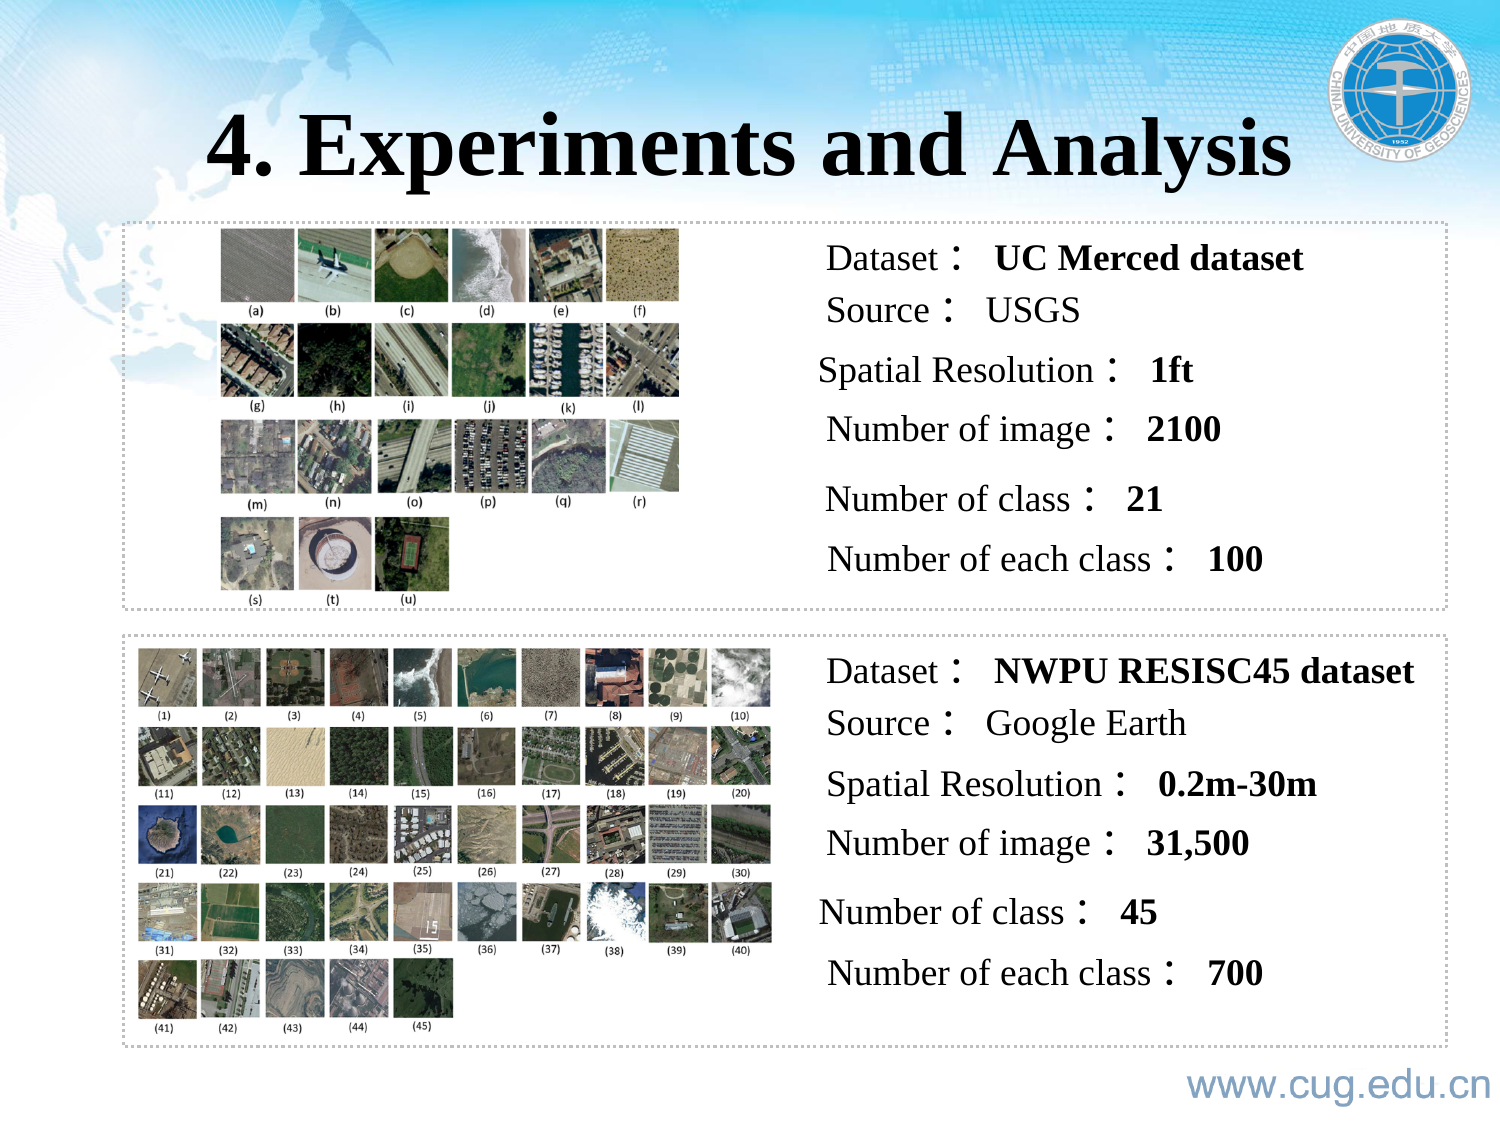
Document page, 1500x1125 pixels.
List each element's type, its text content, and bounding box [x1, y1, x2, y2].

title 4. Experiments and Analysis [75, 45, 1425, 233]
text_box Spatial Resolution：1ft [802, 338, 1209, 398]
text_box Number of image：31,500 [811, 810, 1296, 871]
text_box Number of each class：700 [812, 940, 1279, 1001]
text_box [123, 222, 1447, 610]
text_box Number of image：2100 [811, 397, 1237, 457]
text_box Source：USGS [811, 277, 1483, 337]
text_box Spatial Resolution：0.2m-30m [811, 751, 1402, 812]
text_box Dataset：NWPU RESISC45 dataset [811, 638, 1436, 699]
text_box Number of each class：100 [812, 527, 1279, 587]
text_box Number of class：45 [803, 879, 1173, 940]
text_box Dataset：UC Merced dataset [811, 225, 1471, 285]
picture [0, 0, 1500, 1125]
text_box Number of class：21 [810, 466, 1179, 527]
text_box [123, 635, 1447, 1047]
text_box Source：Google Earth [811, 699, 1412, 751]
